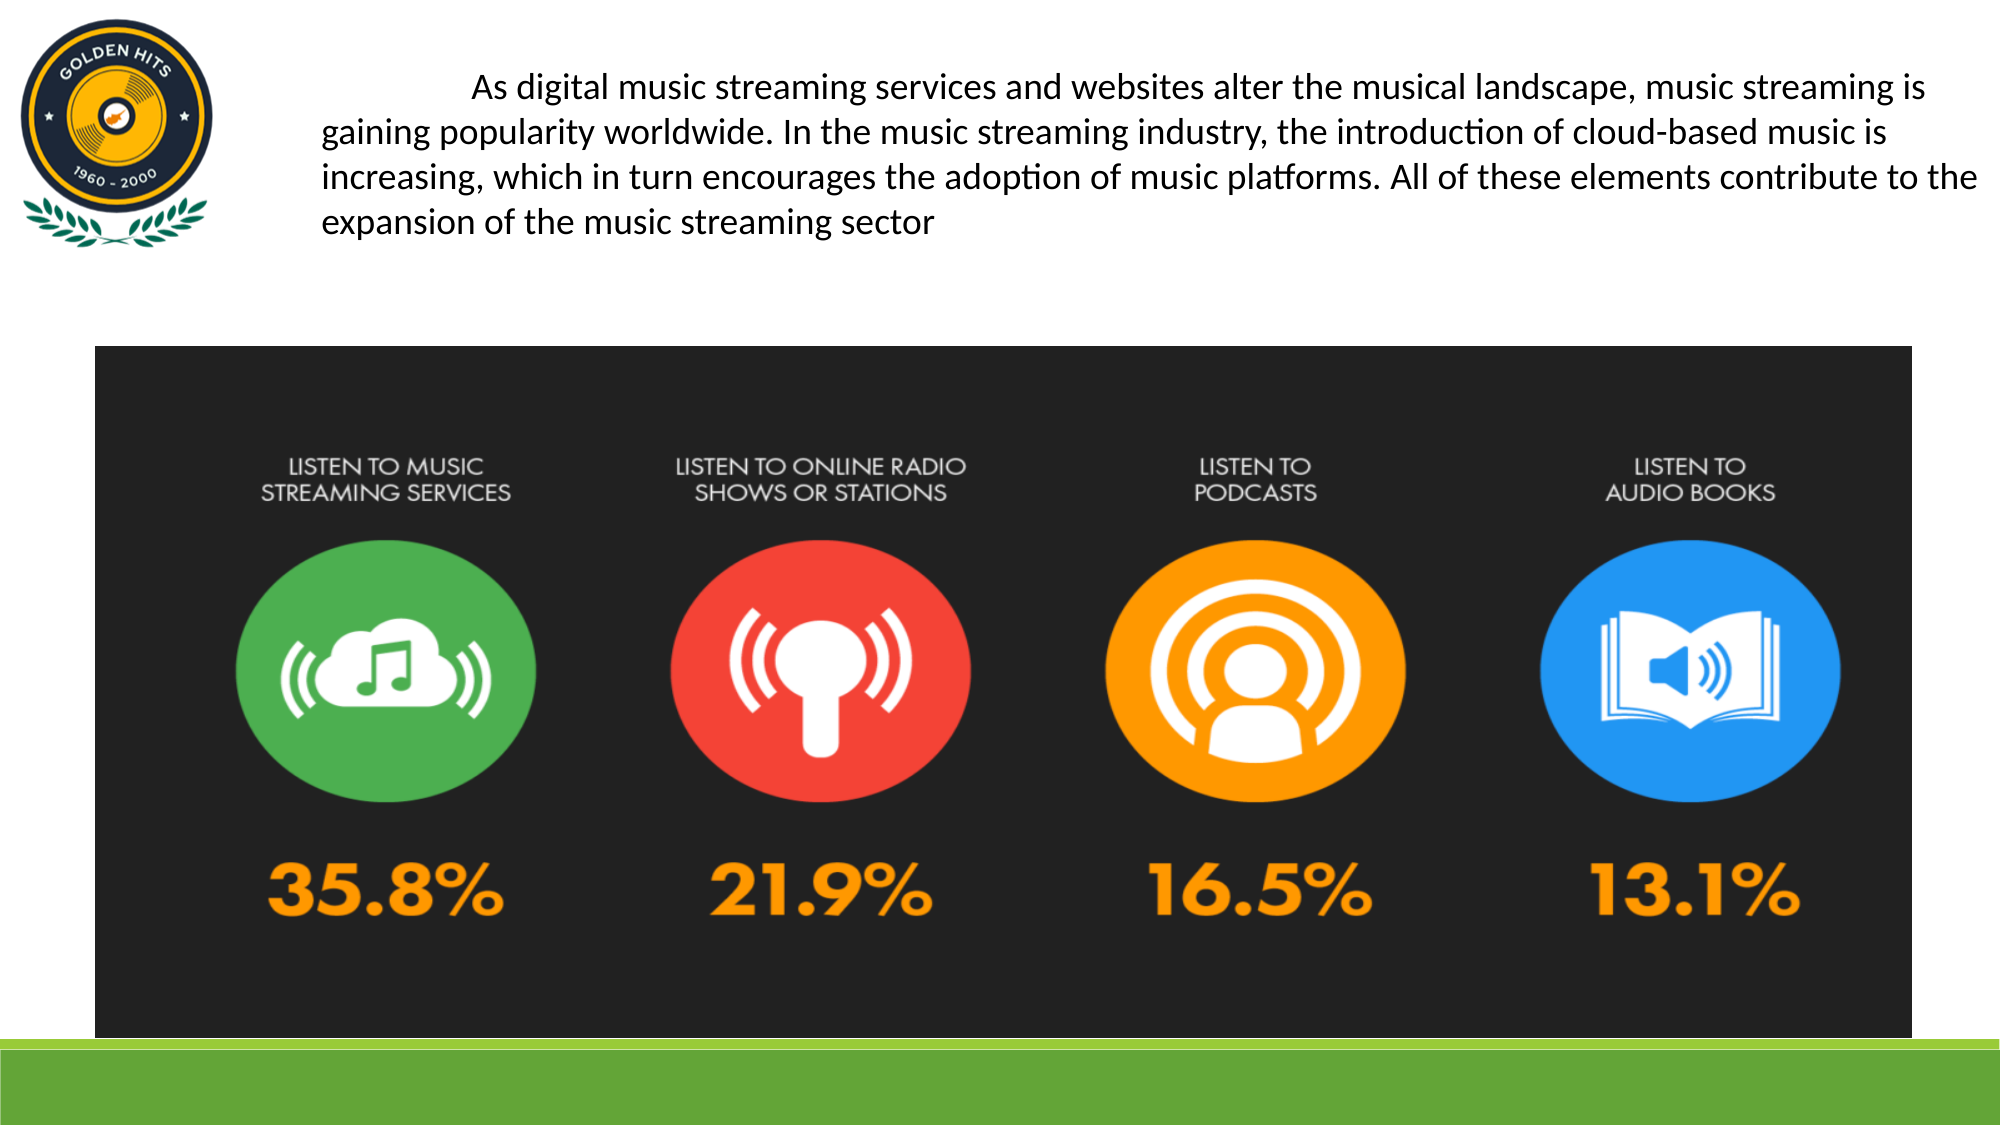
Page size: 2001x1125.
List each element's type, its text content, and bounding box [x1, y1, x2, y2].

picture [94, 346, 1913, 1039]
text_box As digital music streaming services and websites alter the musical landscape, music streaming is gaining popularity worldwide. In the music streaming industry, the introduction of cloud-based music is increasing, which in turn encourages the adoption of music platforms. All of these elements contribute to the expansion of the music streaming sector [306, 54, 2000, 250]
picture [0, 0, 246, 273]
